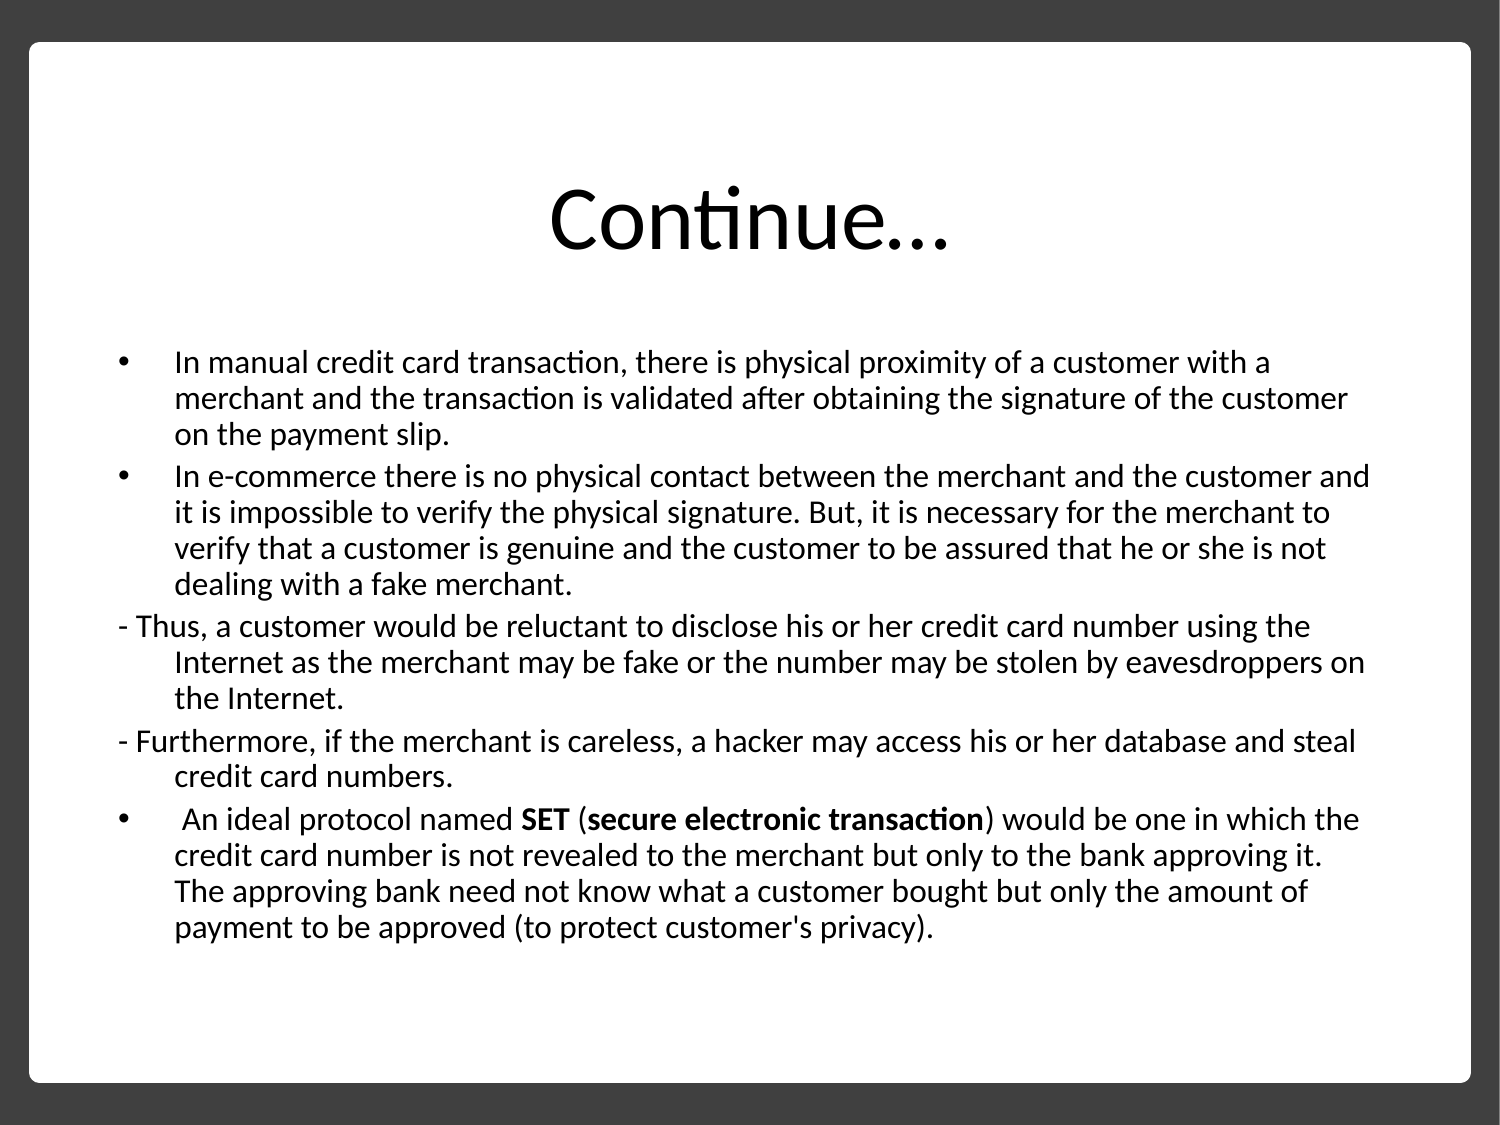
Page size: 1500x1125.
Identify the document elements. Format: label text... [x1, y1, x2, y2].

text_box [37, 50, 1462, 1074]
slide_number 33 [1074, 1042, 1425, 1103]
title Continue… [103, 103, 1397, 322]
list In manual credit card transaction, there is physical proximity of a customer with a merchant and the transaction is validated after obtaining the signature of the customer on the payment slip. In e-commerce there is no physical contact between the merchant and the customer and it is impossible to verify the physical signature. But, it is necessary for the merchant to verify that a customer is genuine and the customer to be assured that he or she is not dealing with a fake merchant. - Thus, a customer would be reluctant to disclose his or her credit card number using the Internet as the merchant may be fake or the number may be stolen by eavesdroppers on the Internet. - Furthermore, if the merchant is careless, a hacker may access his or her database and steal credit card numbers. An ideal protocol named SET (secure electronic transaction) would be one in which the credit card number is not revealed to the merchant but only to the bank approving it. The approving bank need not know what a customer bought but only the amount of payment to be approved (to protect customer's privacy). [103, 337, 1397, 973]
text_box [0, 0, 1500, 1125]
